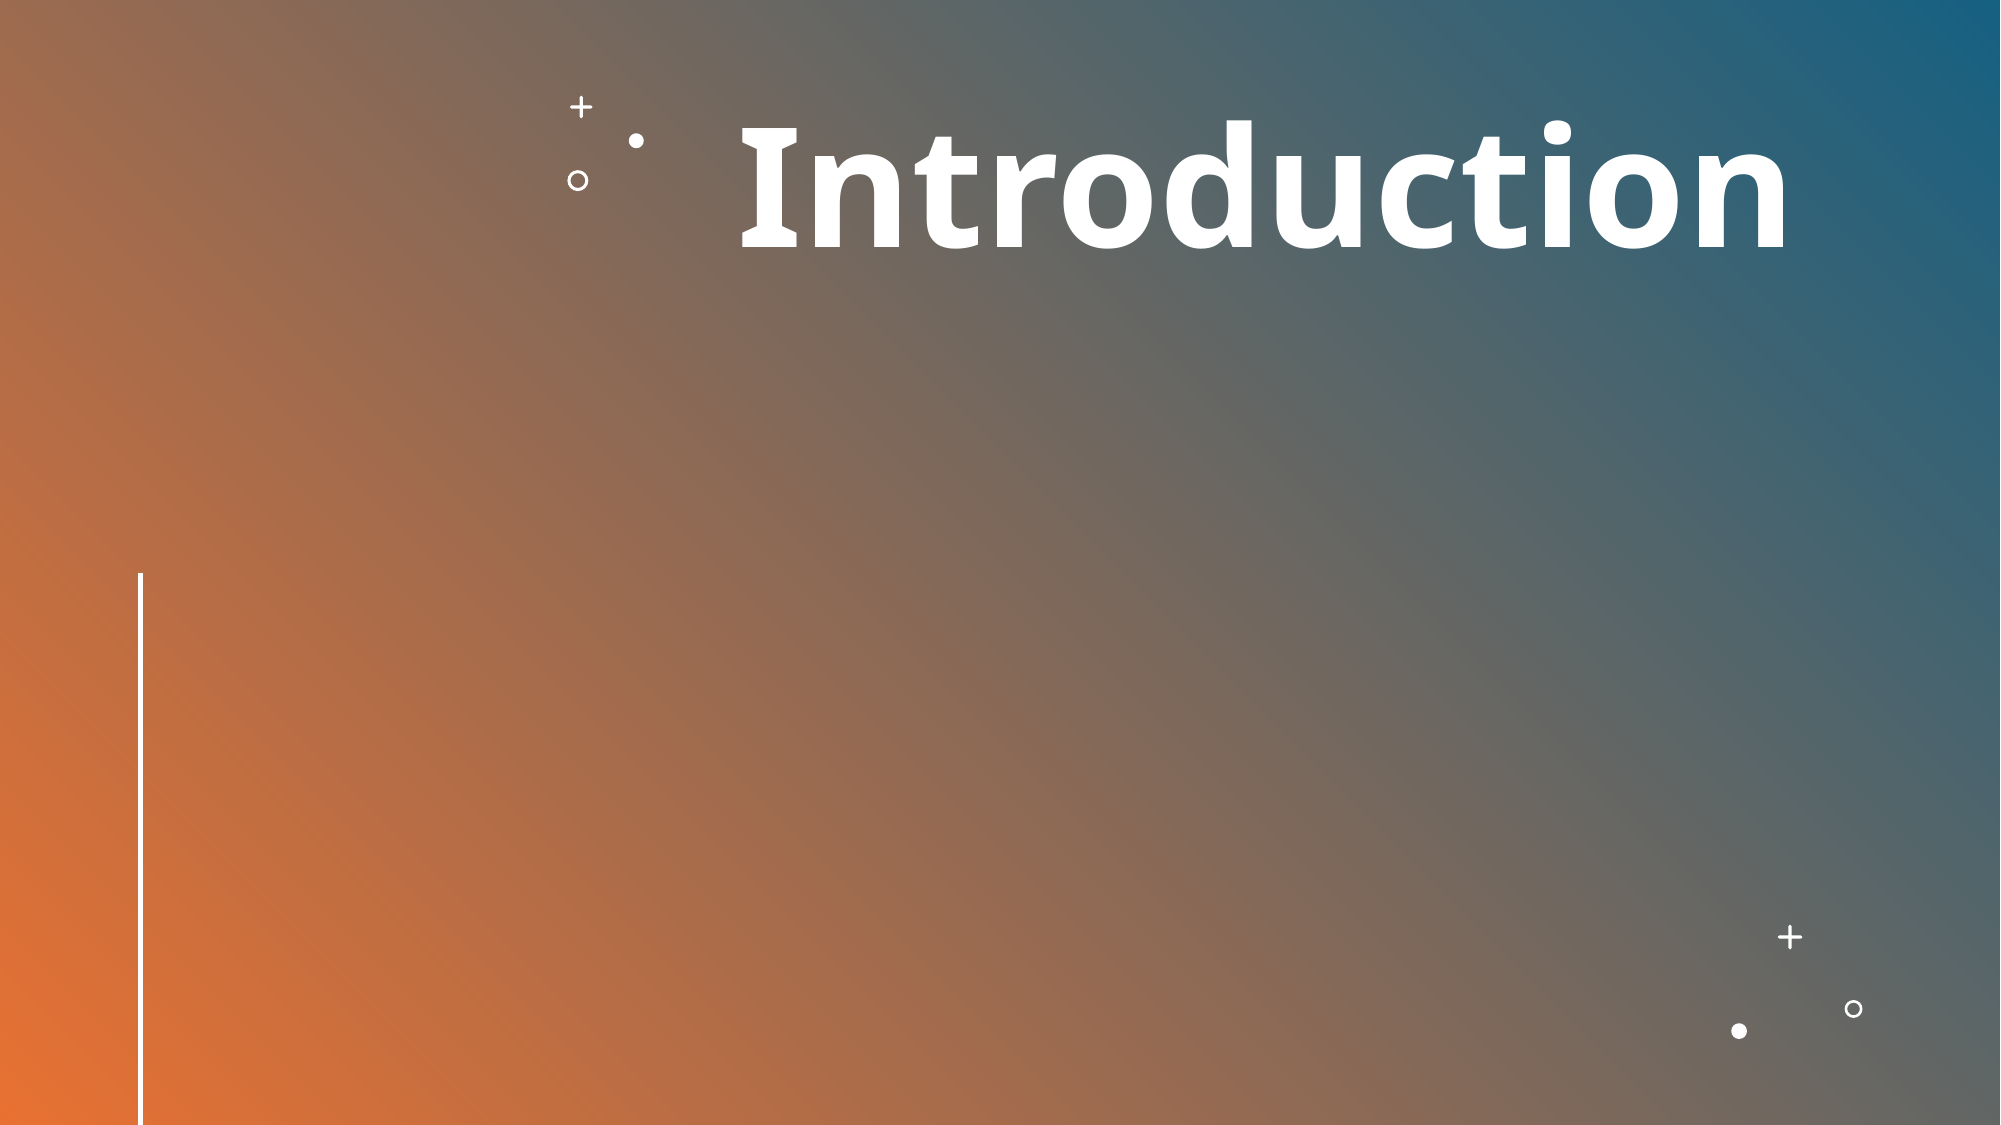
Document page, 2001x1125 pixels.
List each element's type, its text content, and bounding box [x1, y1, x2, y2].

text_box [0, 0, 2000, 1125]
text_box [1777, 924, 1803, 950]
text_box [569, 95, 593, 119]
text_box [567, 170, 589, 192]
text_box [628, 133, 644, 149]
text_box [1731, 1023, 1747, 1039]
text_box [1844, 1000, 1863, 1018]
title Introduction [636, 95, 1812, 779]
